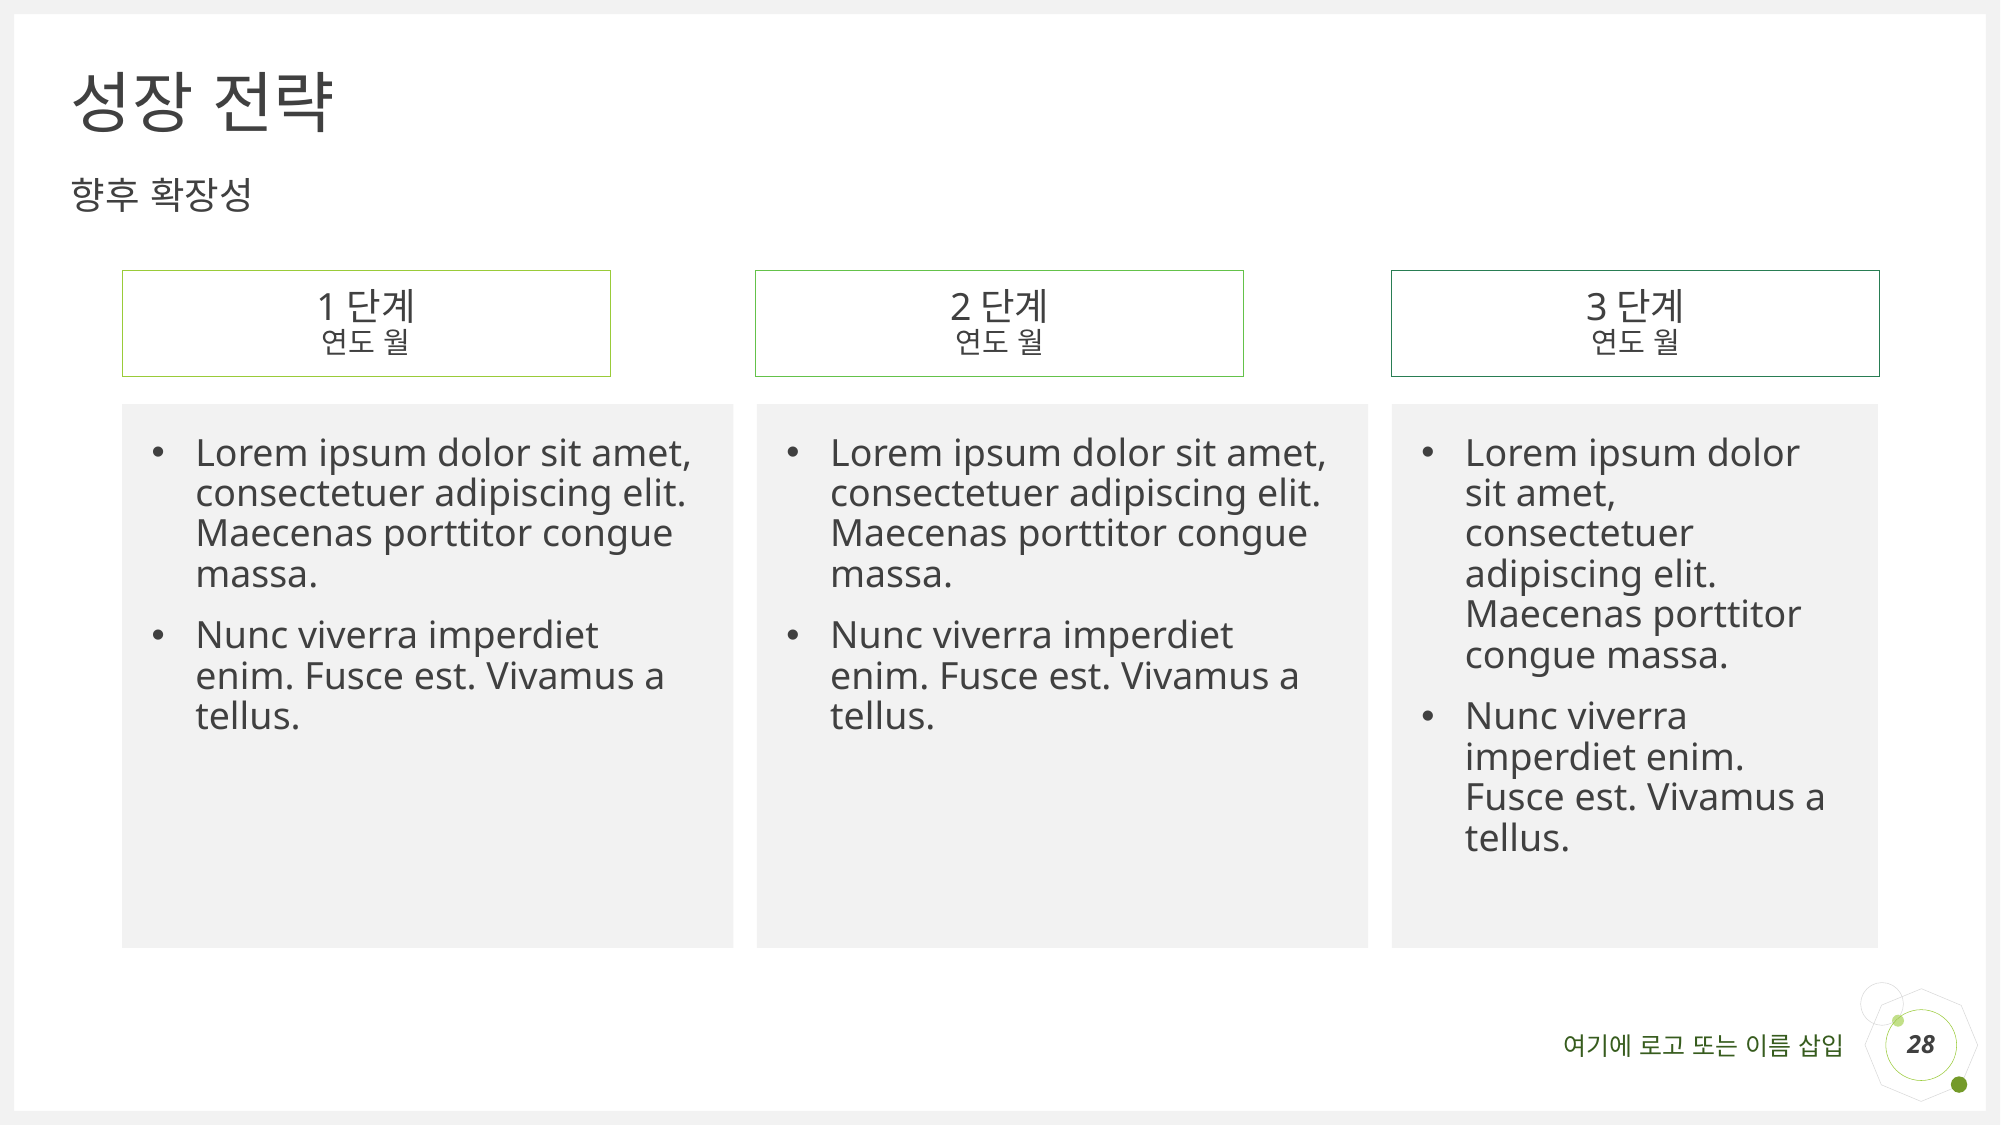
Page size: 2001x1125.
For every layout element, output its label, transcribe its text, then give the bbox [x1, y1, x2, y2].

list 1단계 연도 월 [122, 270, 611, 377]
list Lorem ipsum dolor sit amet, consectetuer adipiscing elit. Maecenas porttitor congue massa. Nunc viverra imperdiet enim. Fusce est. Vivamus a tellus. [1391, 404, 1878, 948]
slide_number 28 [1885, 1009, 1957, 1081]
list 향후 확장성 [70, 177, 1931, 223]
list 2단계 연도 월 [755, 270, 1244, 377]
title 성장 전략 [70, 70, 1932, 142]
list 3단계 연도 월 [1391, 270, 1880, 377]
list Lorem ipsum dolor sit amet, consectetuer adipiscing elit. Maecenas porttitor congue massa. Nunc viverra imperdiet enim. Fusce est. Vivamus a tellus. [756, 404, 1369, 948]
list Lorem ipsum dolor sit amet, consectetuer adipiscing elit. Maecenas porttitor congue massa. Nunc viverra imperdiet enim. Fusce est. Vivamus a tellus. [122, 404, 734, 948]
